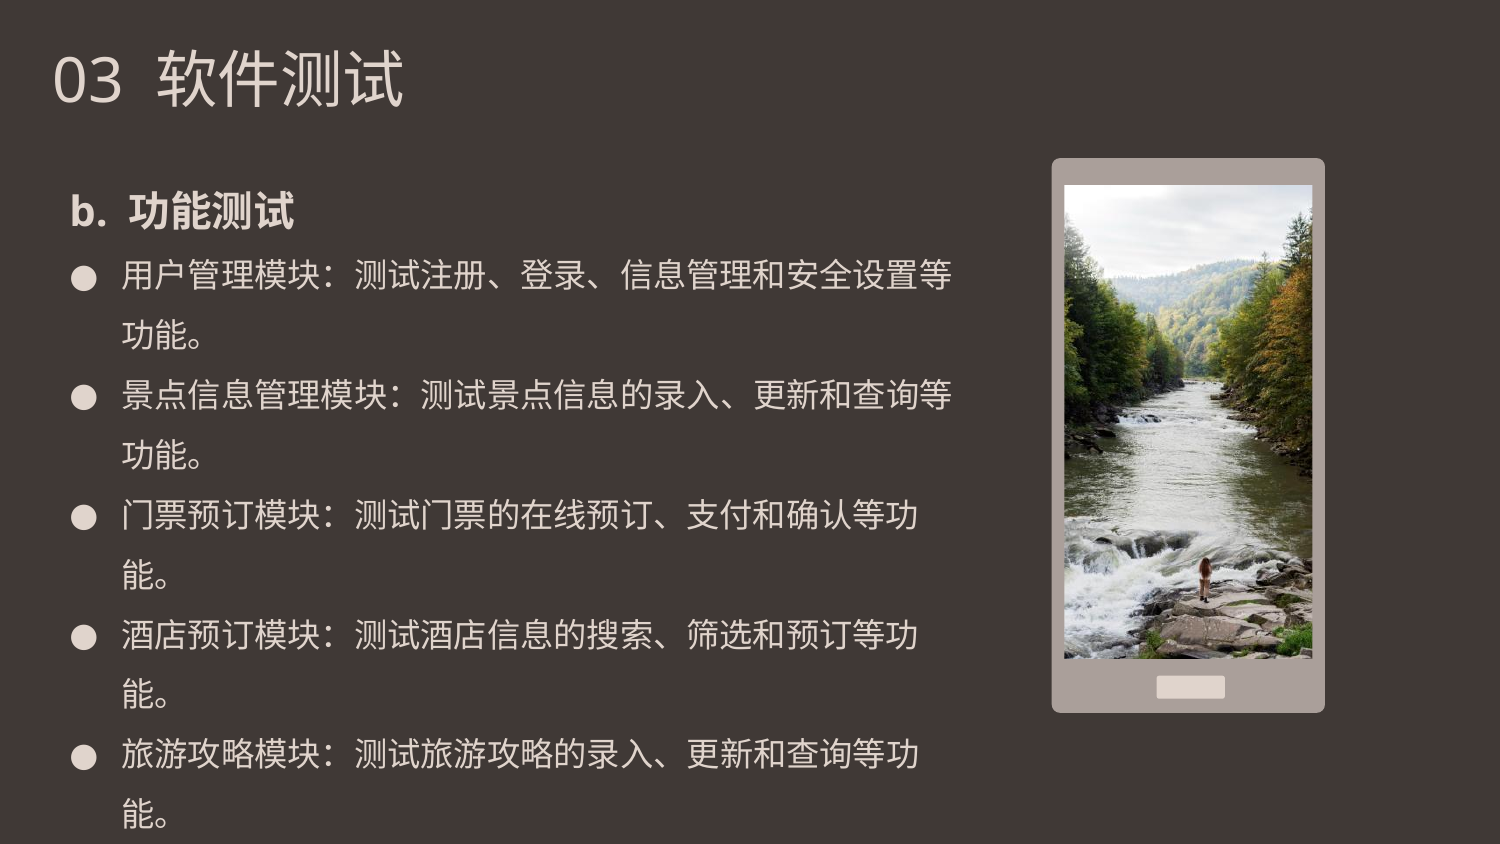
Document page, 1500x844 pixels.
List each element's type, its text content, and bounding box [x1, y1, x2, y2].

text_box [1051, 157, 1326, 714]
title 03 软件测试 [22, 24, 436, 130]
picture [1064, 185, 1313, 659]
list b. 功能测试 用户管理模块：测试注册、登录、信息管理和安全设置等功能。 景点信息管理模块：测试景点信息的录入、更新和查询等功能。 门票预订模块：测试门票的在线预订、支付和确认等功能。 酒店预订模块：测试酒店信息的搜索、筛选和预订等功能。 旅游攻略模块：测试旅游攻略的录入、更新和查询等功能。 个人中心模块：测试用户的收藏、旅行计划和旅行日记的管理等功能。 [31, 144, 978, 777]
